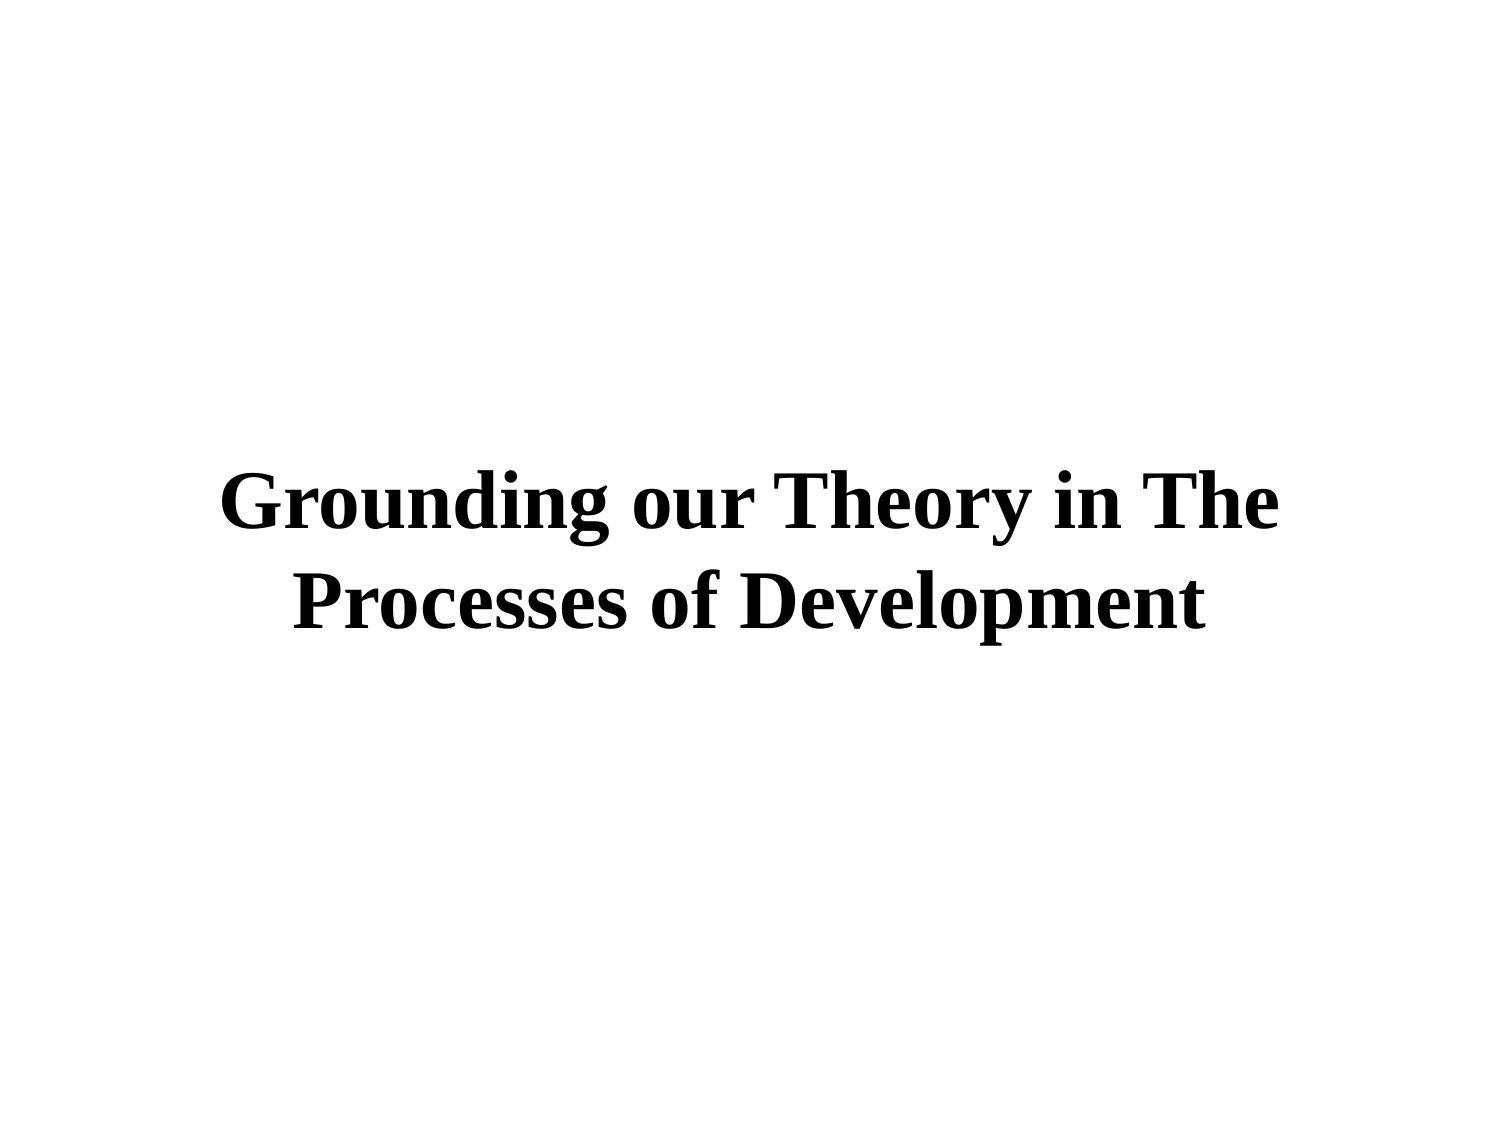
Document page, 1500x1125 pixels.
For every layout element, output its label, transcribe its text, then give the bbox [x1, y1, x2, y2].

list Grounding our Theory in The Processes of Development [75, 437, 1425, 675]
